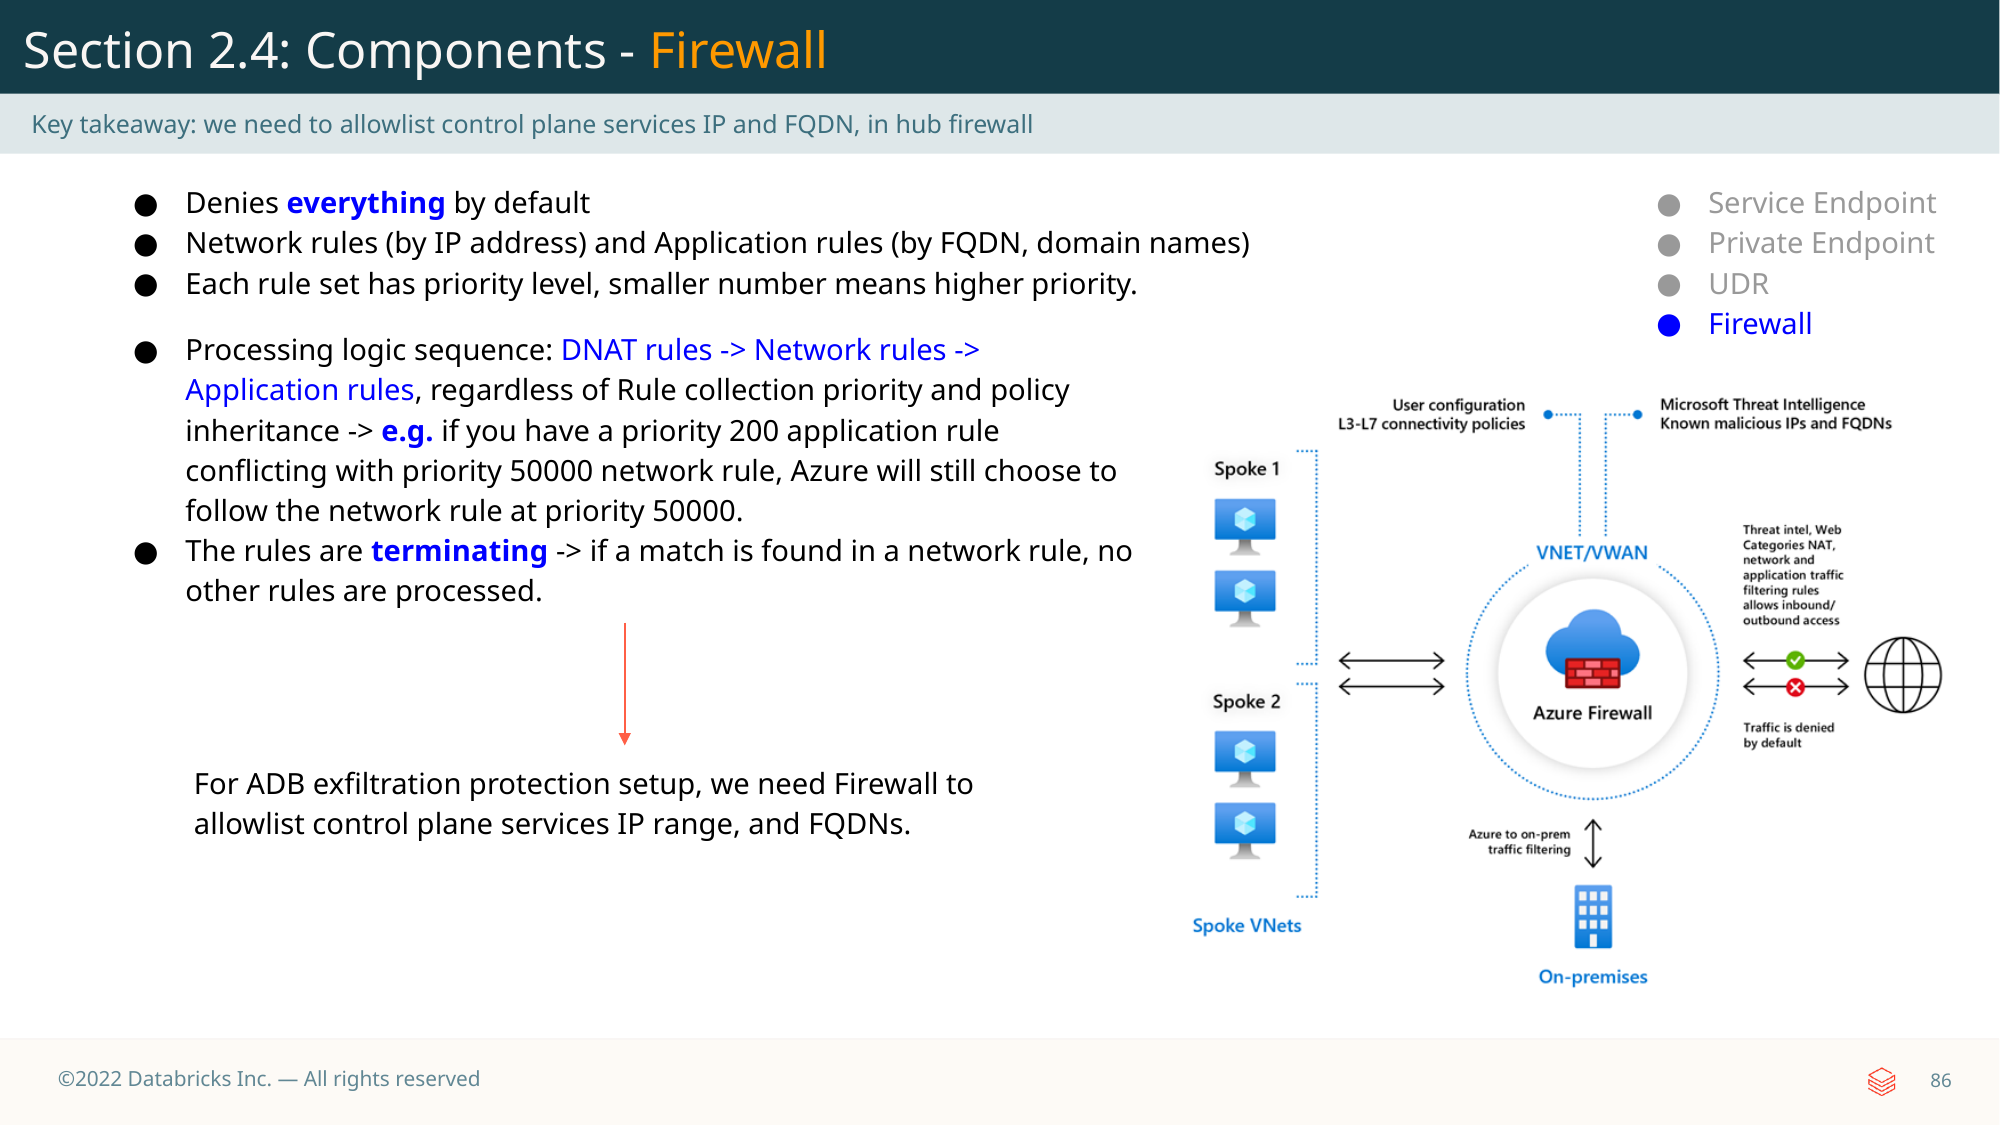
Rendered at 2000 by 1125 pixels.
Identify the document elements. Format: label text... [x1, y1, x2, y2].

text_box Service Endpoint Private Endpoint UDR Firewall [1618, 164, 1996, 355]
text_box Key takeaway: we need to allowlist control plane services IP and FQDN, in hub firewall [16, 100, 1900, 146]
picture [1865, 1065, 1874, 1098]
slide_number ‹#› [1874, 1048, 1972, 1099]
text_box Processing logic sequence: DNAT rules -> Network rules -> Application rules, regardless of Rule collection priority and policy inheritance -> e.g. if you have a priority 200 application rule conflicting with priority 50000 network rule, Azure will still choose to follow the network rule at priority 50000. The rules are terminating -> if a match is found in a network rule, no other rules are processed. [95, 311, 1155, 623]
text_box For ADB exfiltration protection setup, we need Firewall to allowlist control plane services IP range, and FQDNs. [178, 745, 1071, 856]
text_box Denies everything by default Network rules (by IP address) and Application rules (by FQDN, domain names) Each rule set has priority level, smaller number means higher priority. [95, 164, 1461, 315]
text_box Section 2.4: Components - Firewall [8, 10, 1237, 87]
picture [1144, 370, 1969, 1013]
